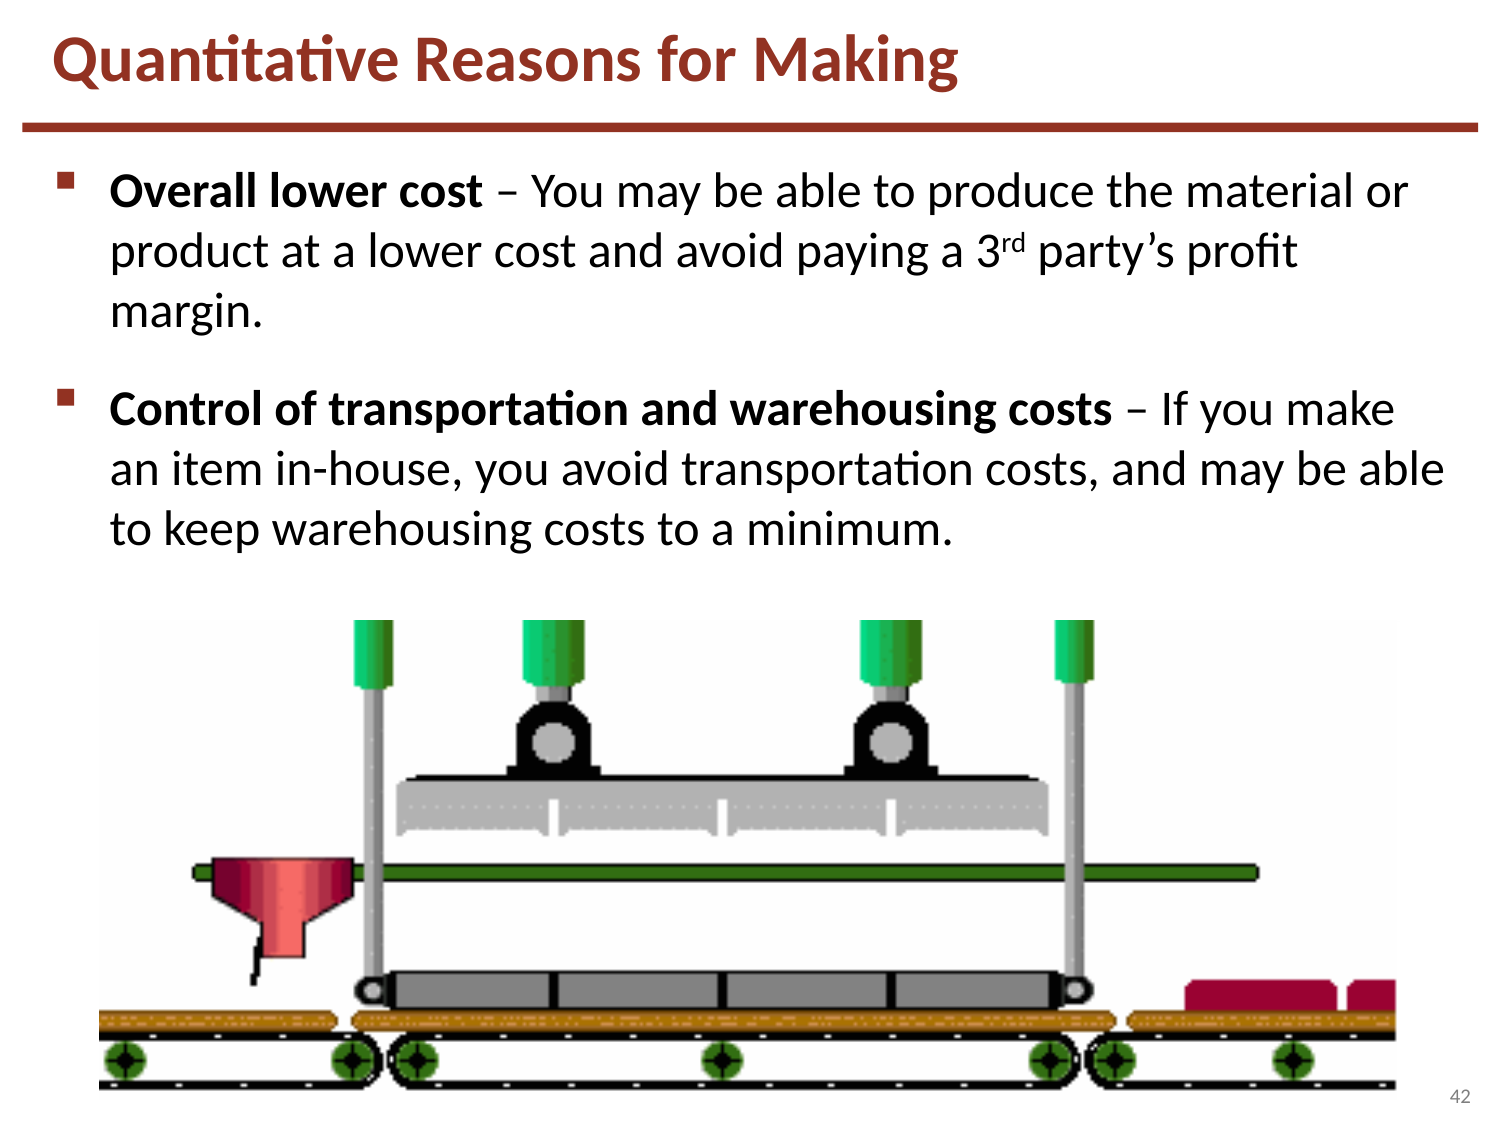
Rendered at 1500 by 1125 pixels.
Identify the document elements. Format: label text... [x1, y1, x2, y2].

list Overall lower cost – You may be able to produce the material or product at a lower cost and avoid paying a 3rd party’s profit margin. Control of transportation and warehousing costs – If you make an item in-house, you avoid transportation costs, and may be able to keep warehousing costs to a minimum. [37, 149, 1463, 507]
title Quantitative Reasons for Making [37, 35, 1423, 90]
slide_number 42 [1449, 1081, 1482, 1110]
picture [99, 620, 1401, 1101]
